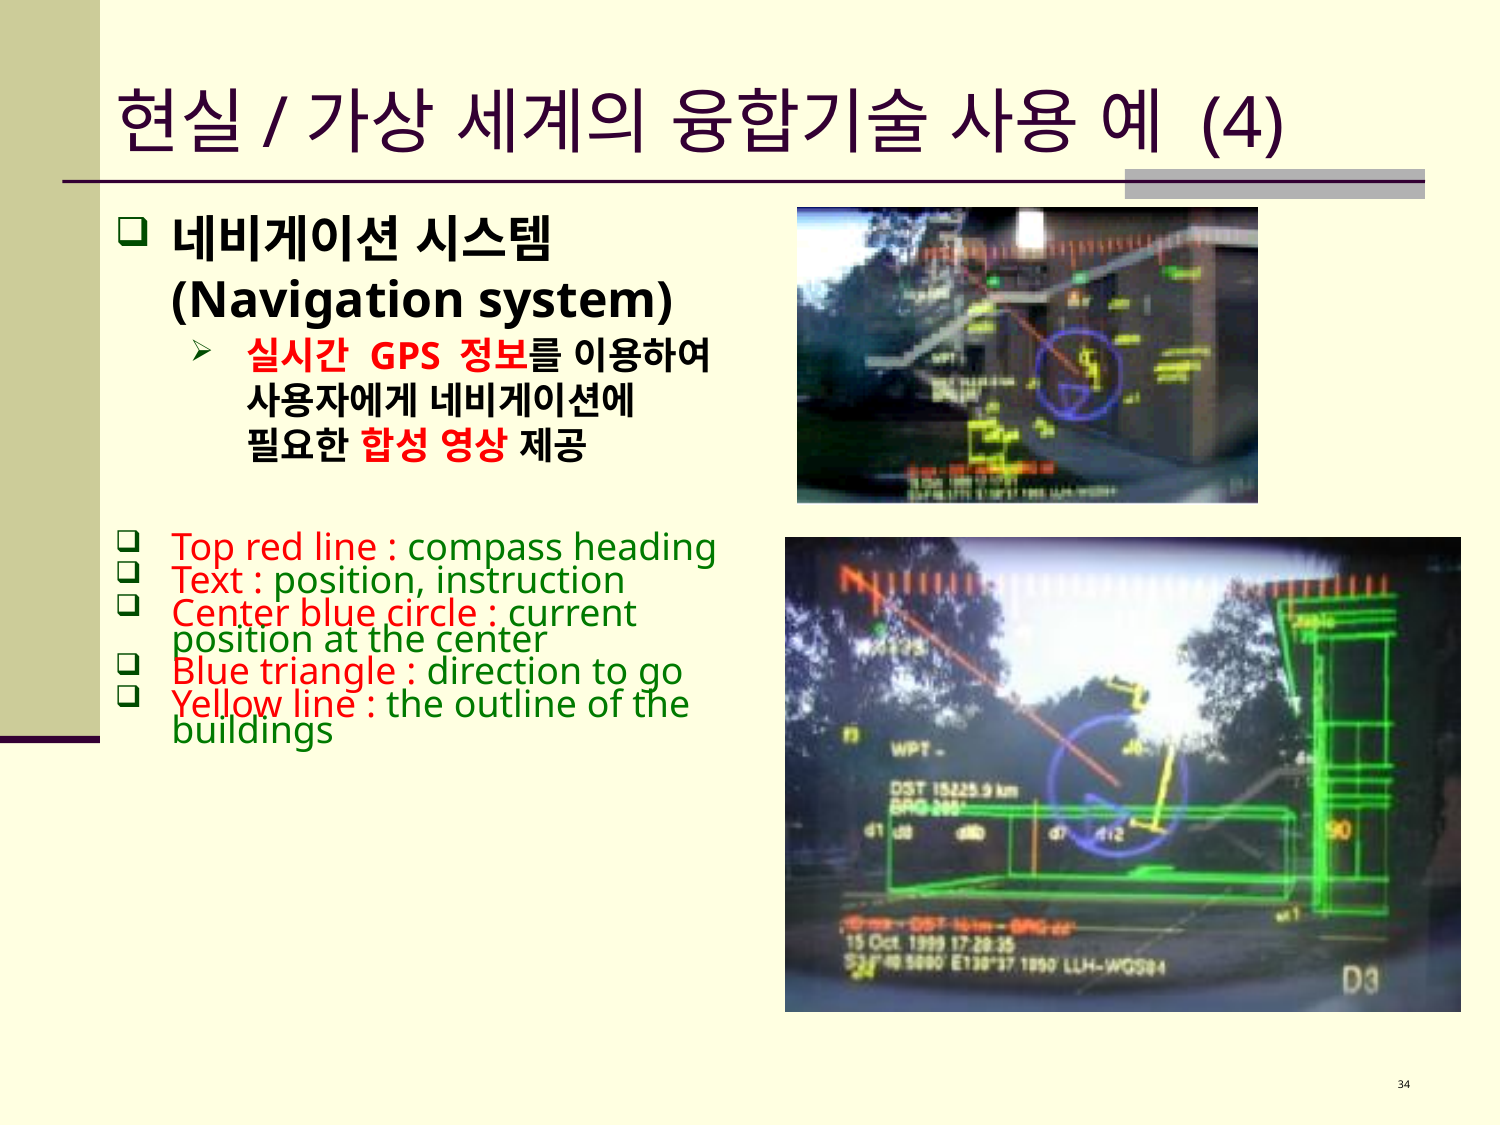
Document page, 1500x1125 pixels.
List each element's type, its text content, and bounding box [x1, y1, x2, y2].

picture [796, 207, 1259, 506]
slide_number 34 [1112, 1070, 1425, 1100]
title 현실/가상 세계의 융합기술 사용 예 (4) [100, 37, 1438, 200]
text_box 네비게이션 시스템 (Navigation system) 실시간 GPS 정보를 이용하여 사용자에게 네비게이션에 필요한 합성 영상 제공 Top red line : compass heading Text : position, instruction Center blue circle : current position at the center Blue triangle : direction to go Yellow line : the outline of the buildings [100, 199, 763, 1004]
picture [785, 537, 1461, 1012]
